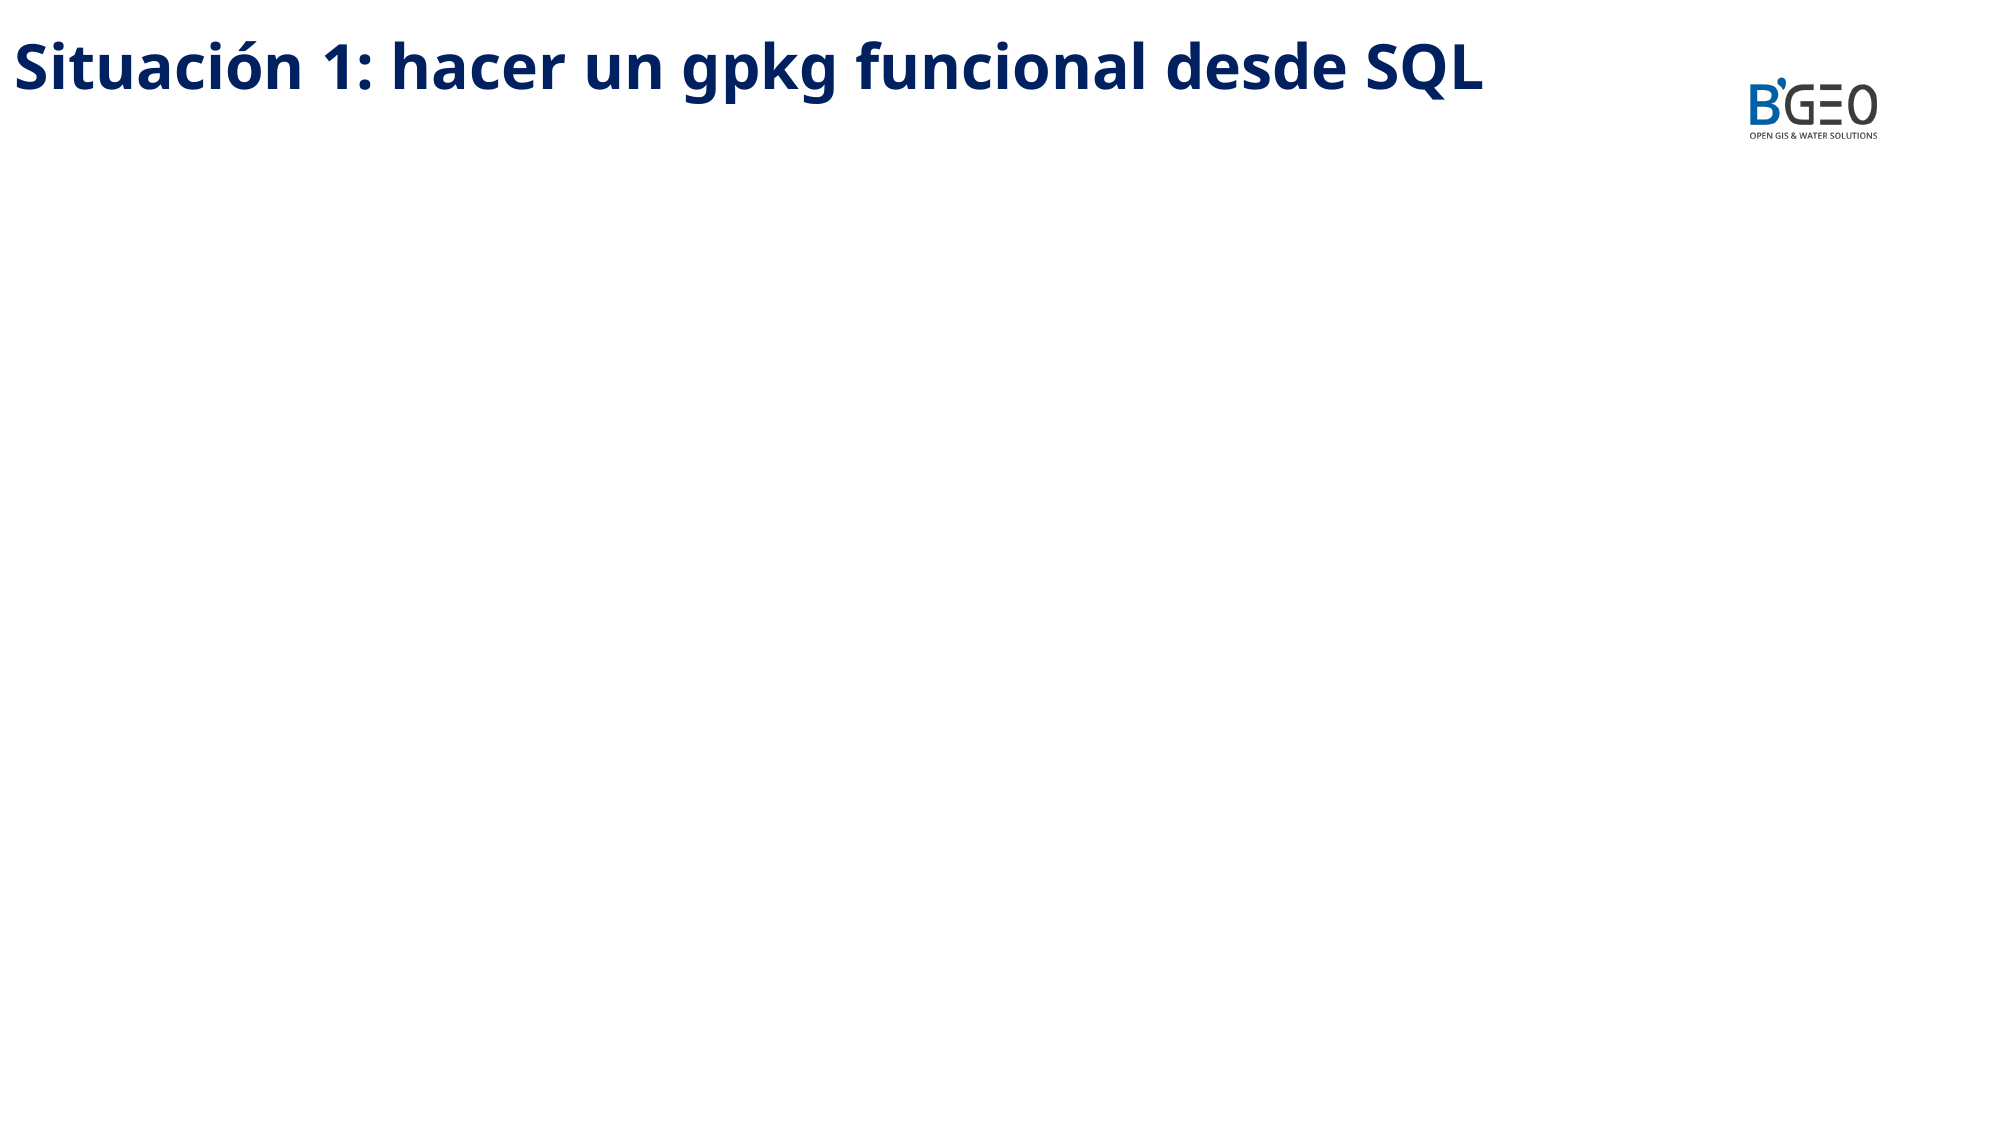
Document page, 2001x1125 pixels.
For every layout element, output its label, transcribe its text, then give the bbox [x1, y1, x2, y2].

text_box Situación 1: hacer un gpkg funcional desde SQL [0, 0, 2000, 129]
picture [1750, 129, 1877, 139]
